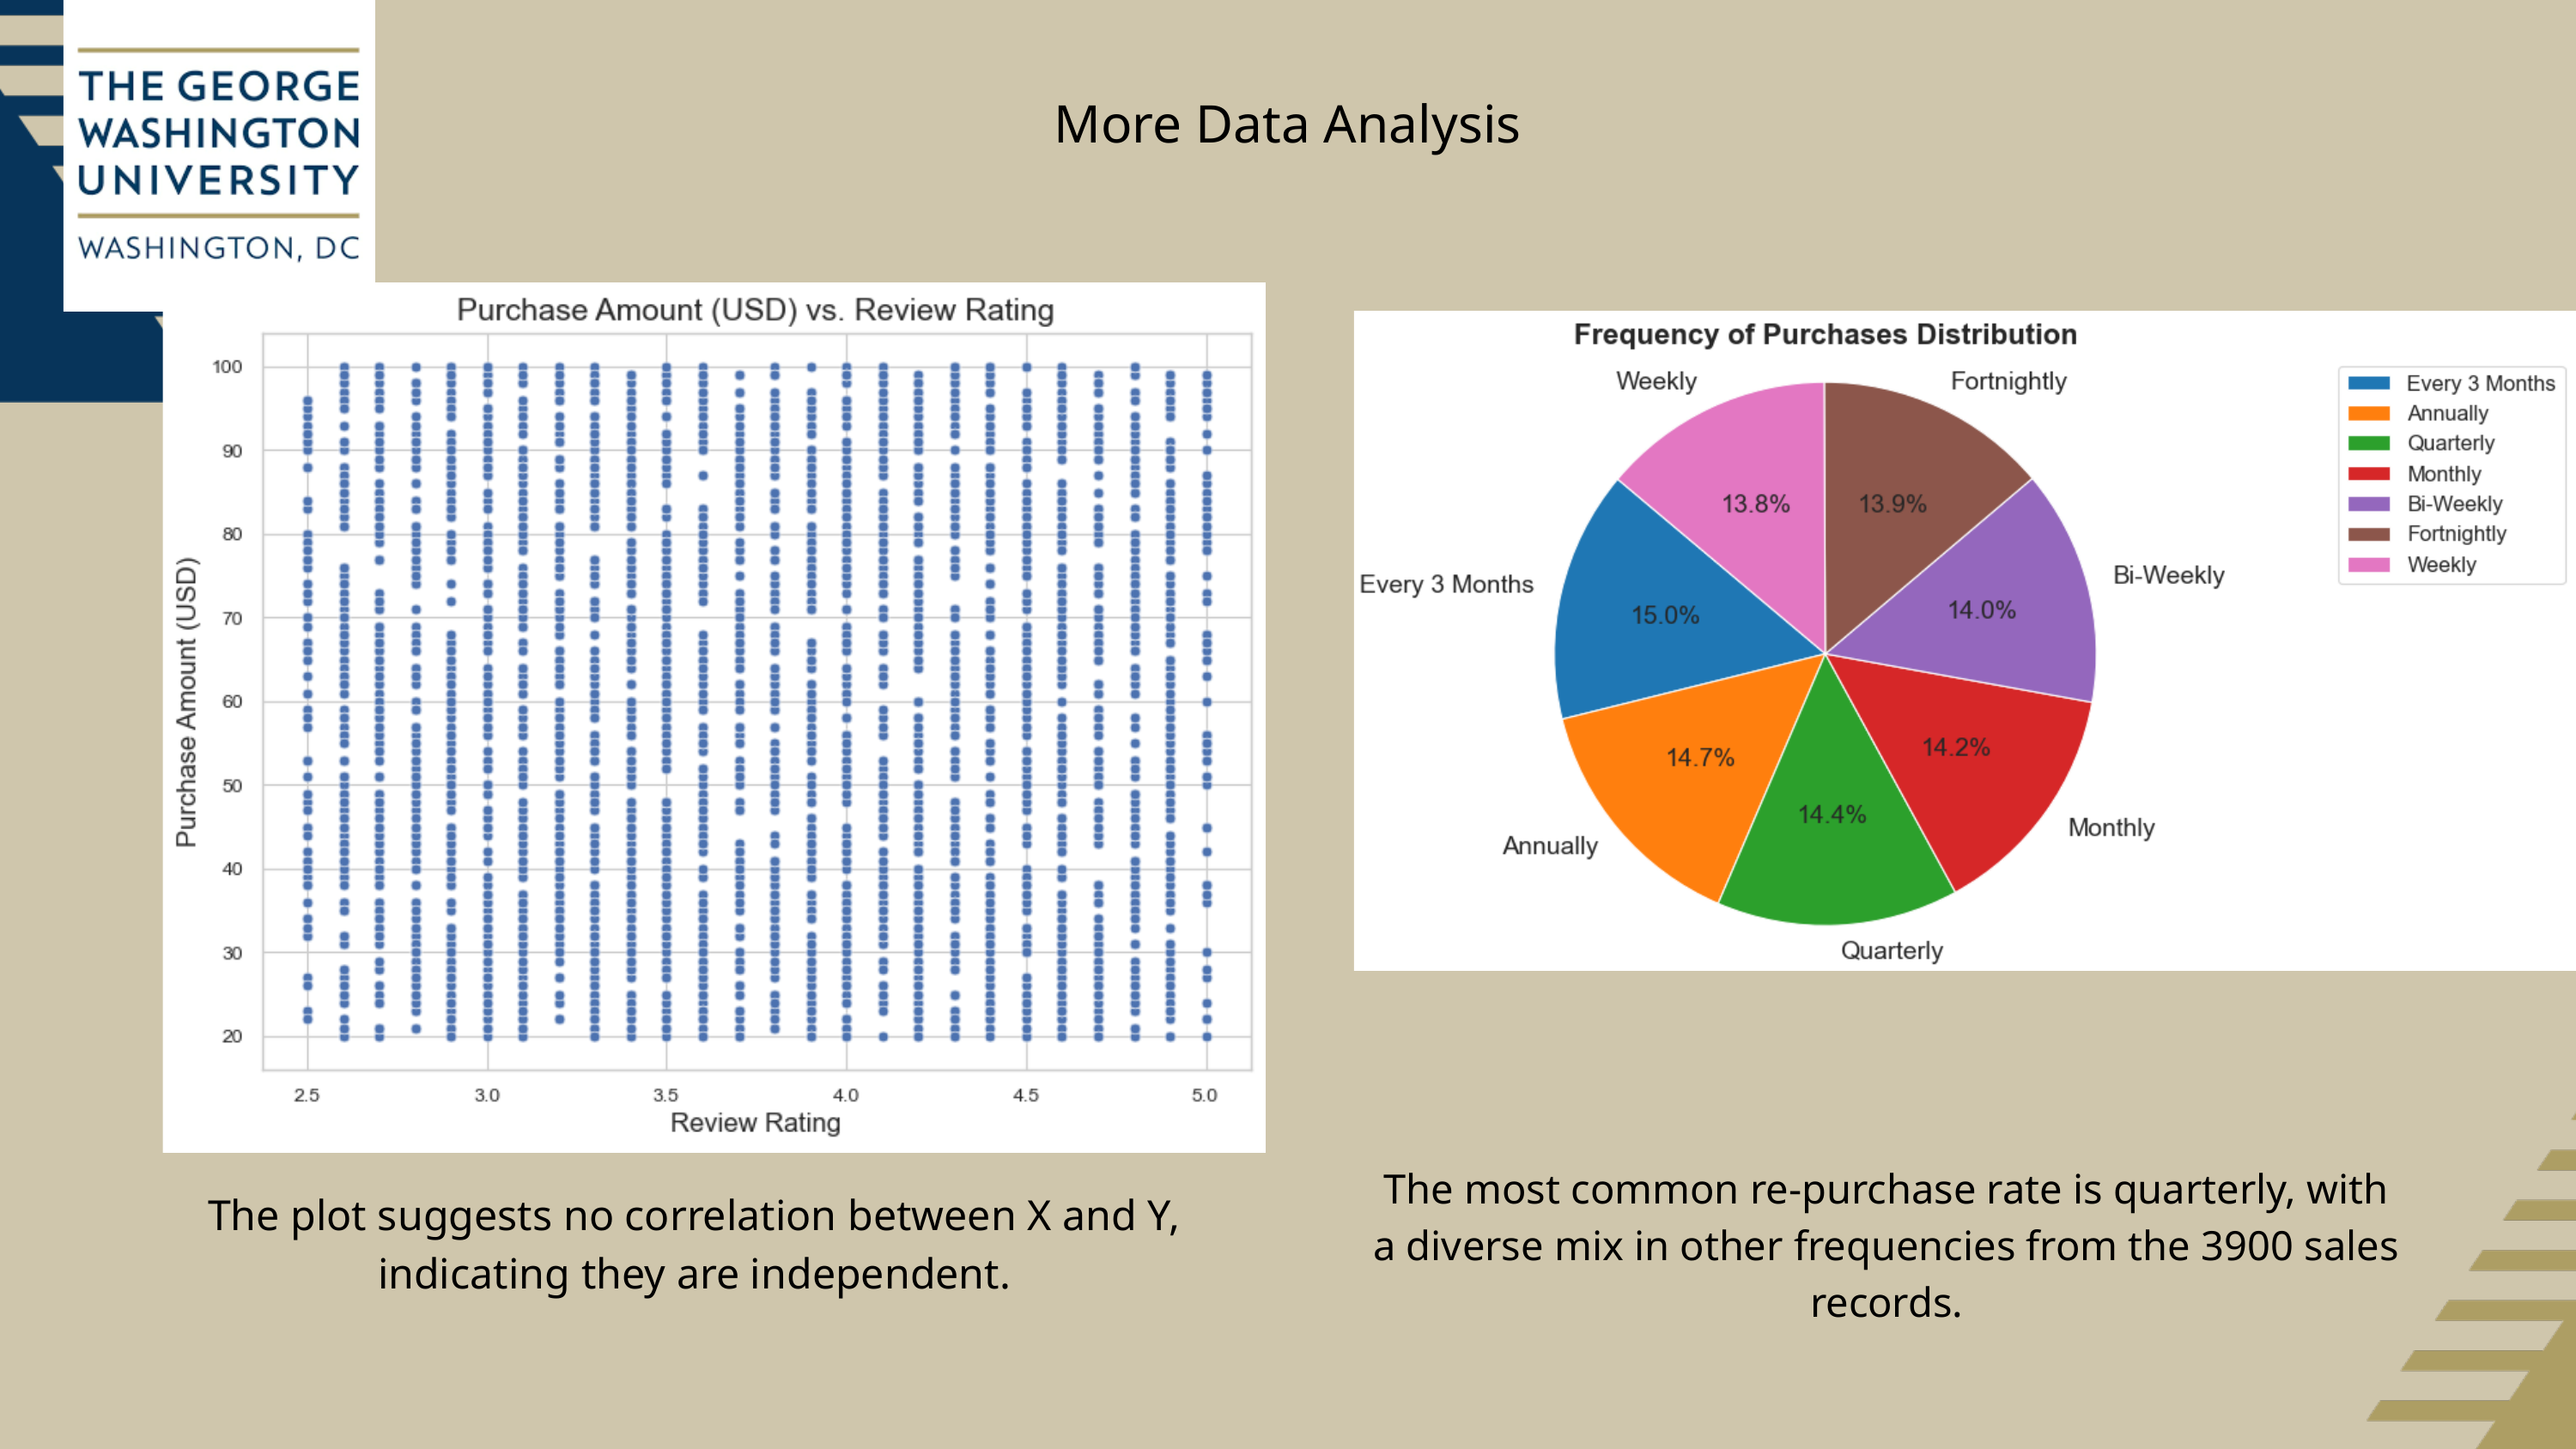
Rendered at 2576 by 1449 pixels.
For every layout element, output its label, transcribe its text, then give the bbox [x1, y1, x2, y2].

text_box [162, 282, 1266, 1153]
text_box [63, 0, 375, 312]
text_box [2299, 1092, 2576, 1449]
text_box [0, 0, 162, 403]
text_box [1353, 311, 2576, 971]
text_box The plot suggests no correlation between X and Y, indicating they are independent. [162, 1180, 1227, 1297]
text_box The most common re-purchase rate is quarterly, with a diverse mix in other frequencies from the 3900 sales records. [1370, 1155, 2404, 1325]
text_box More Data Analysis [689, 86, 1887, 154]
